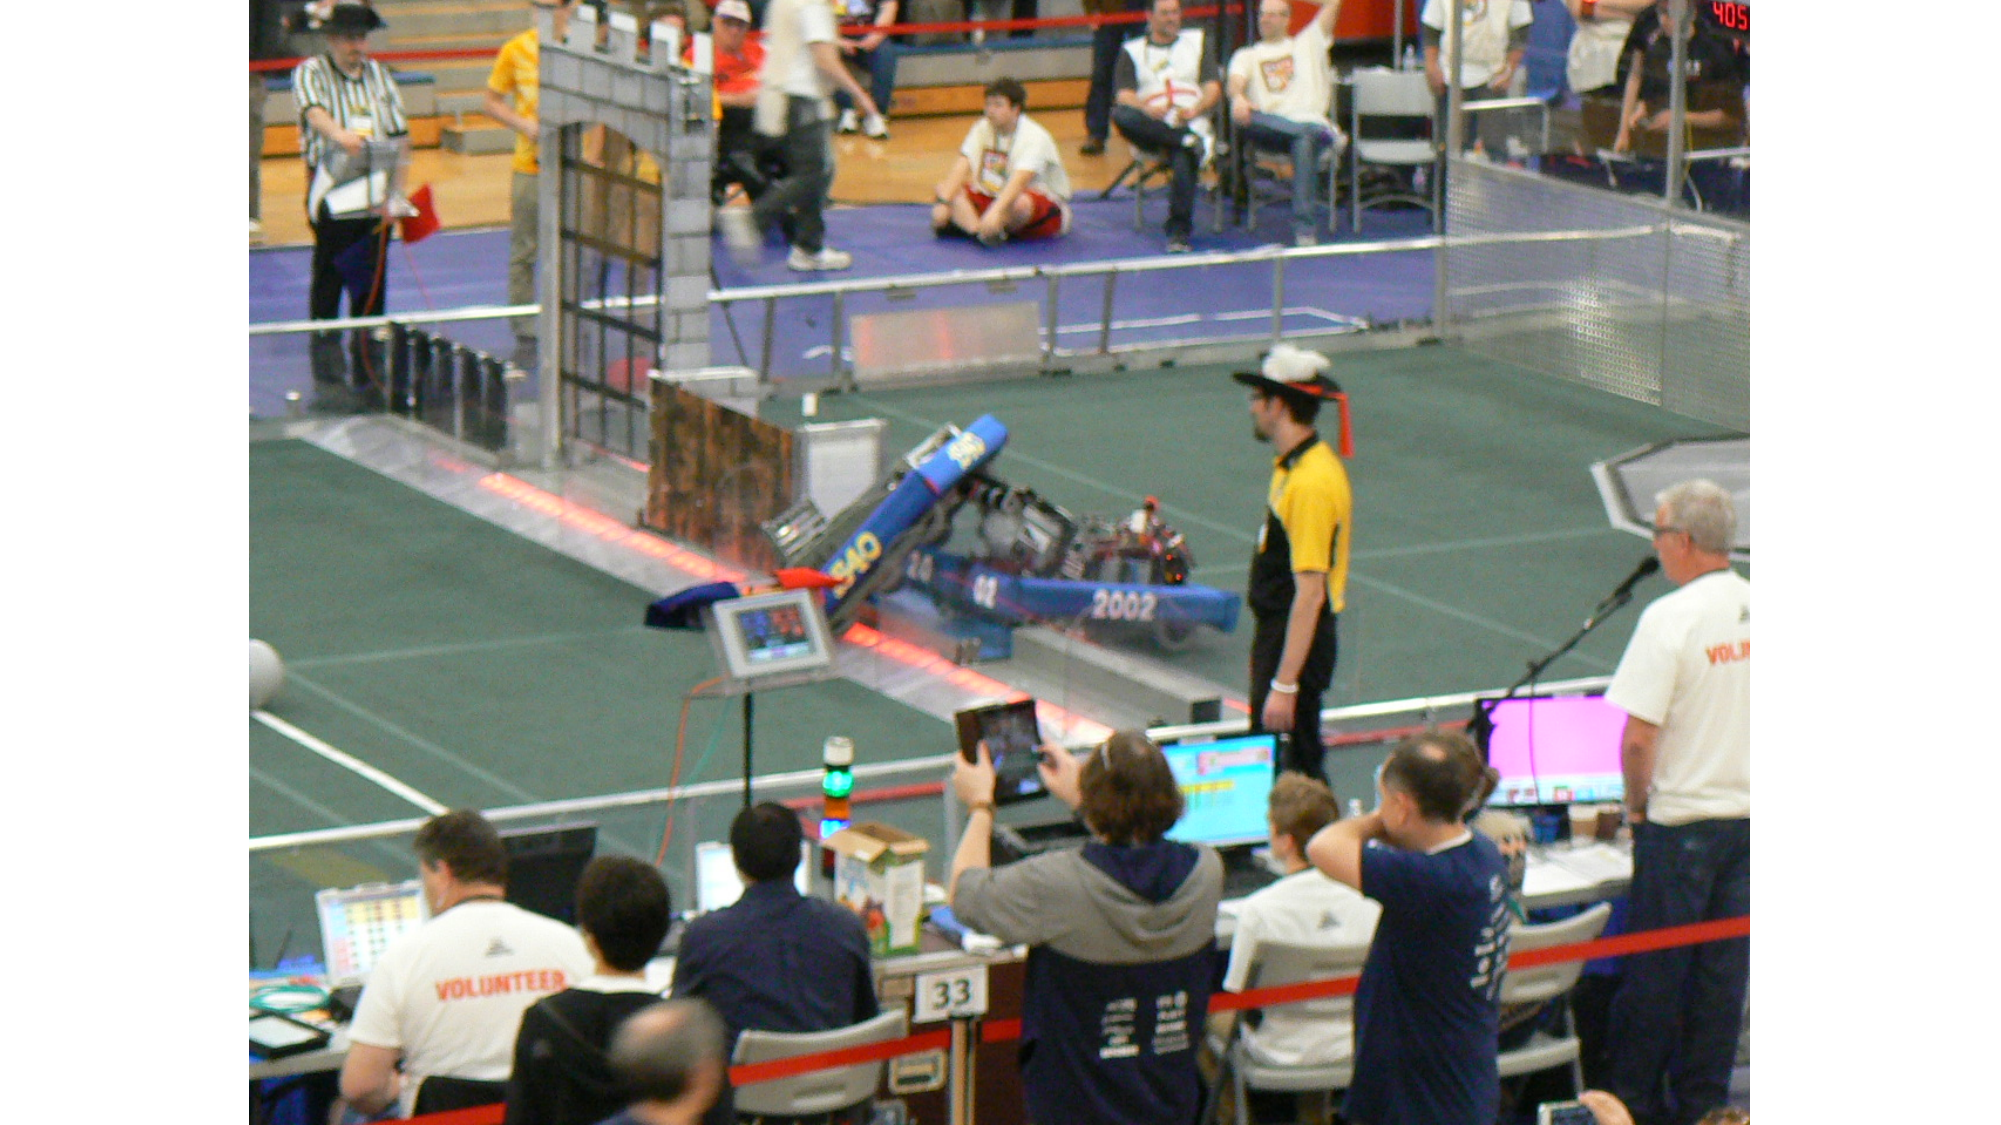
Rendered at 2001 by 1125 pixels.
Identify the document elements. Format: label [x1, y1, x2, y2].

picture [249, 0, 1750, 1125]
